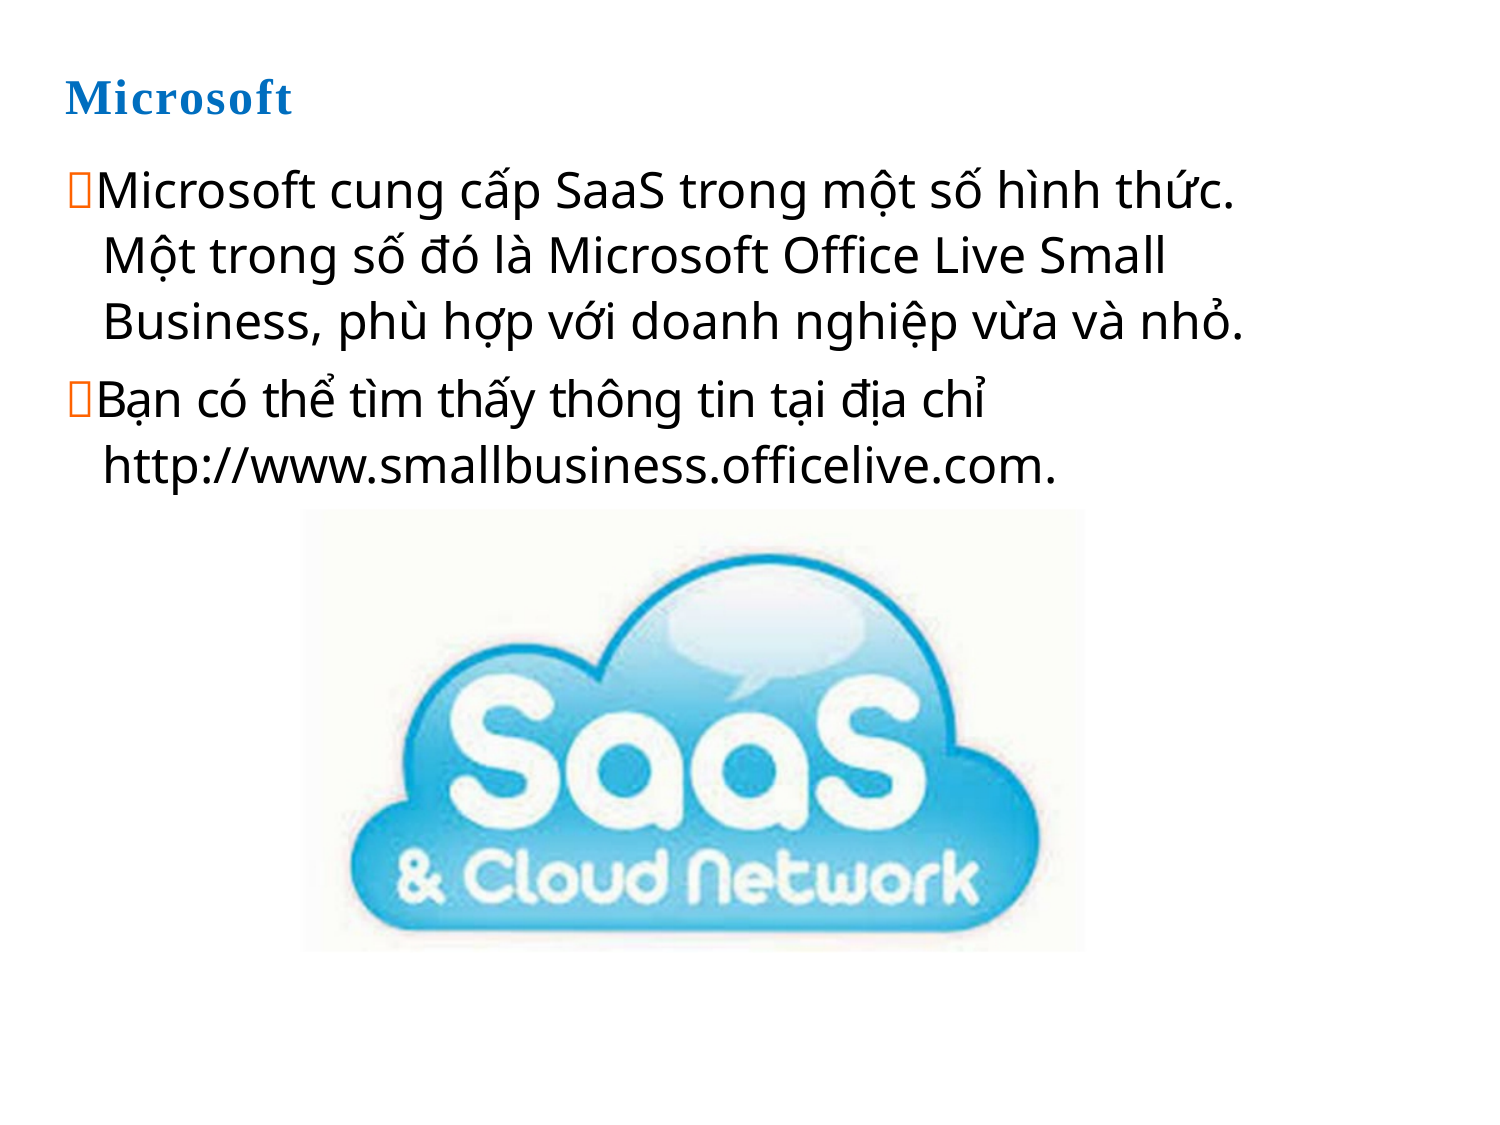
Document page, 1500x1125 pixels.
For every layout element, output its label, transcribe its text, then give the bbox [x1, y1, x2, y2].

text_box Microsoft Microsoft cung cấp SaaS trong một số hình thức. Một trong số đó là Microsoft Office Live Small Business, phù hợp với doanh nghiệp vừa và nhỏ. Bạn có thể tìm thấy thông tin tại địa chỉ http://www.smallbusiness.officelive.com. [65, 64, 1340, 494]
picture [247, 507, 1147, 953]
